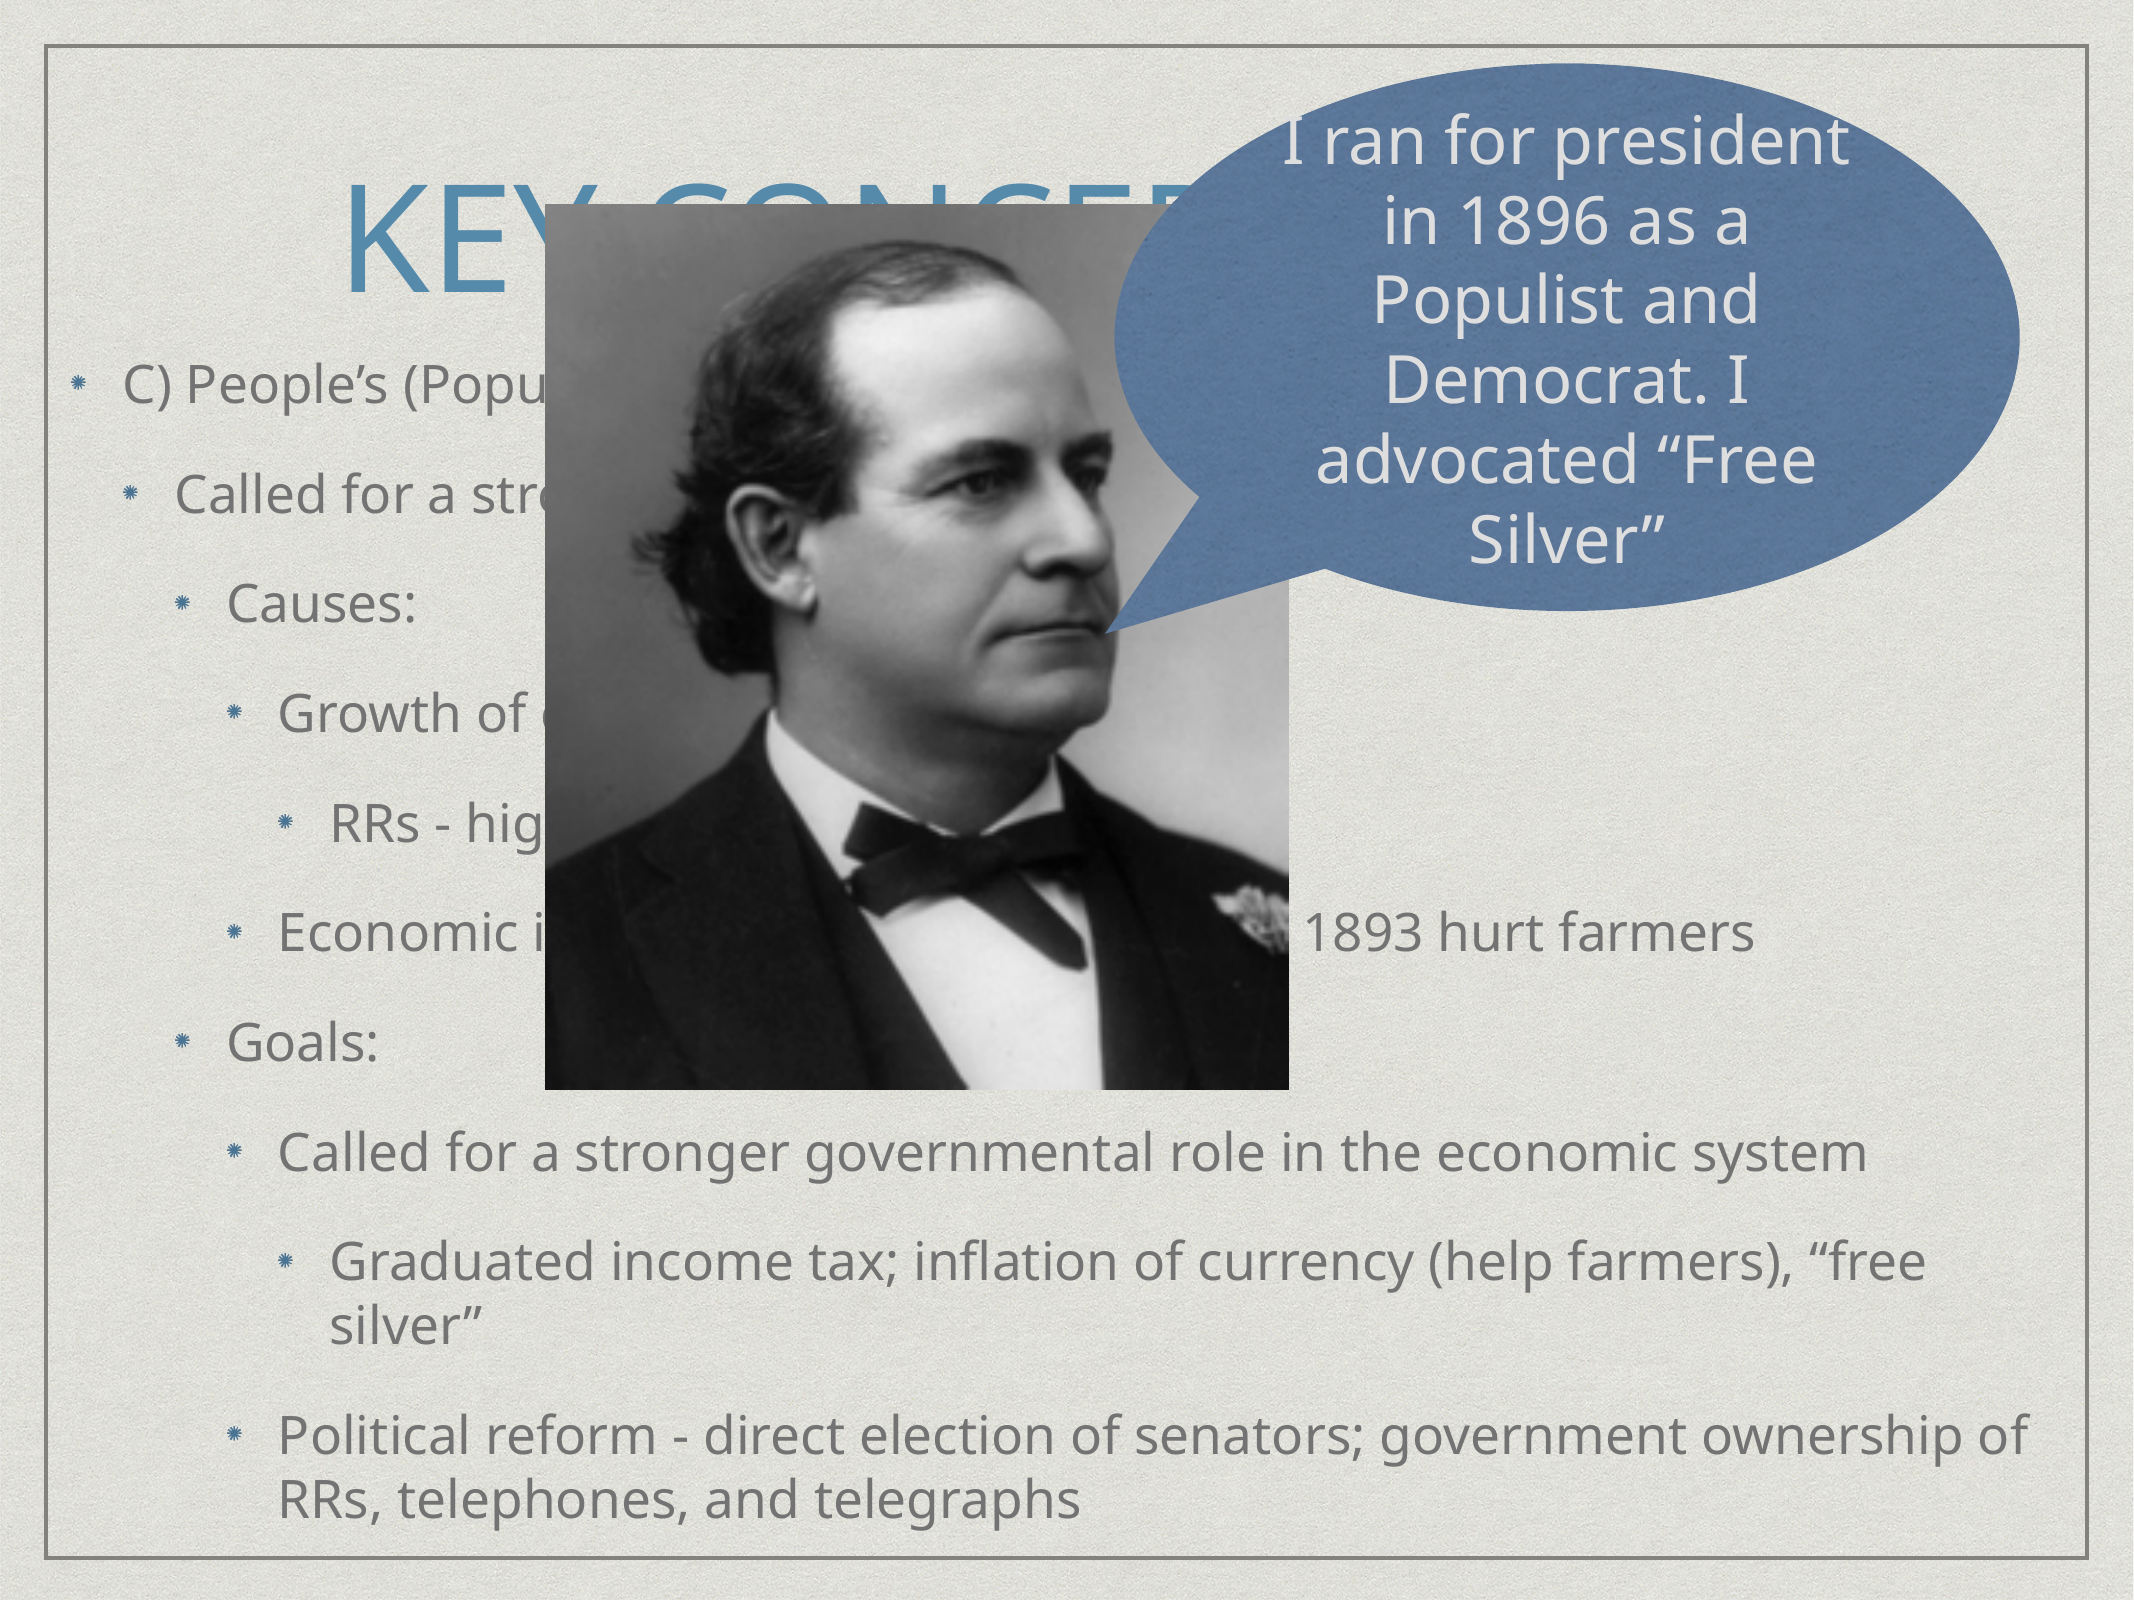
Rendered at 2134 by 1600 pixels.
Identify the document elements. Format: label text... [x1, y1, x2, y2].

title KEY CONCEPT 6.1, III [170, 43, 1963, 332]
list C) People’s (Populist) Party: Called for a stronger governmental role in the economic system Causes: Growth of corporate power RRs - high rates hurt farmers Economic instability - panics of 1873 and 1893 hurt farmers Goals: Called for a stronger governmental role in the economic system Graduated income tax; inflation of currency (help farmers), “free silver” Political reform - direct election of senators; government ownership of RRs, telephones, and telegraphs [61, 332, 2082, 1547]
picture [0, 0, 2134, 1600]
text_box I ran for president in 1896 as a Populist and Democrat. I advocated “Free Silver” [1178, 63, 2020, 612]
